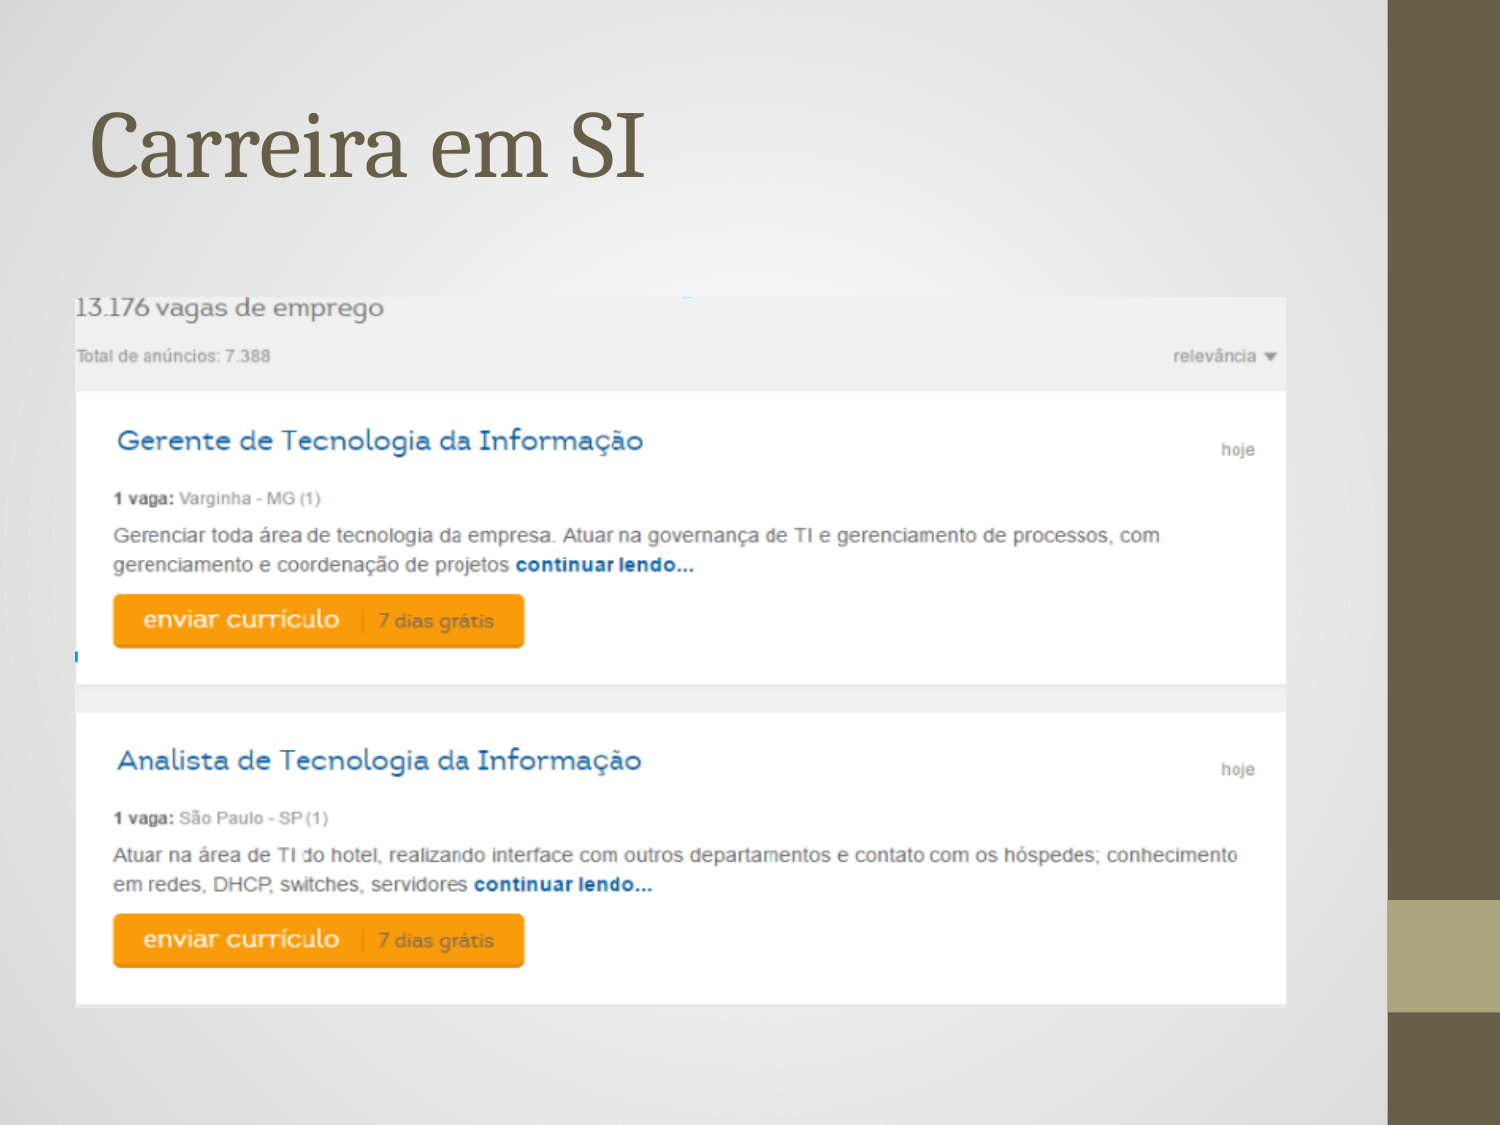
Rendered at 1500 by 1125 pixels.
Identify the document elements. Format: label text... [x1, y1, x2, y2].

picture [74, 297, 1286, 1008]
text_box [0, 274, 1275, 460]
text_box Carreira em SI [74, 45, 1325, 233]
